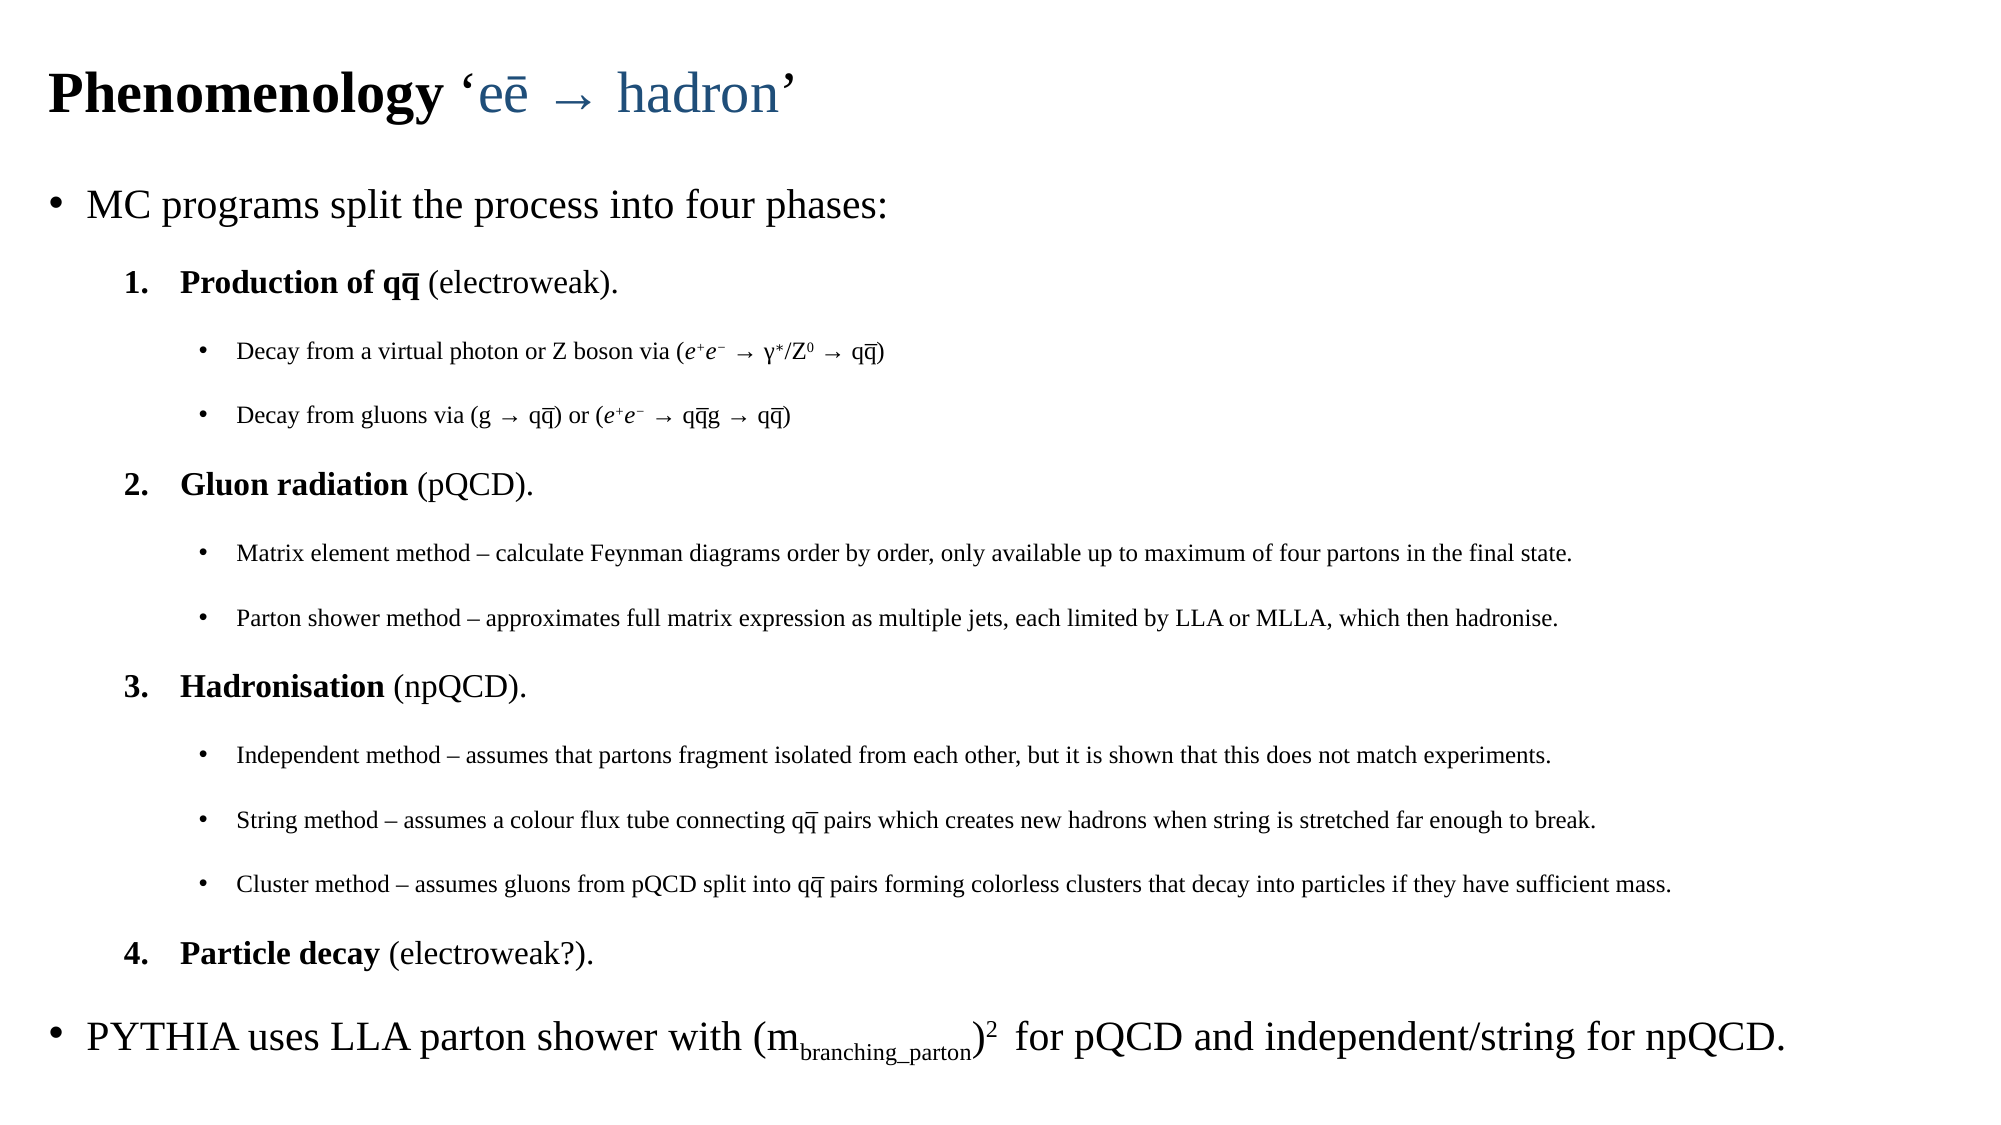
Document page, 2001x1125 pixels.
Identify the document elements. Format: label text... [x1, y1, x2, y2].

list MC programs split the process into four phases: Production of qq̅ (electroweak). Decay from a virtual photon or Z boson via (e+e− → γ∗/Z0 → qq̅) Decay from gluons via (g → qq̅) or (e+e− → qq̅g → qq̅) Gluon radiation (pQCD). Matrix element method – calculate Feynman diagrams order by order, only available up to maximum of four partons in the final state. Parton shower method – approximates full matrix expression as multiple jets, each limited by LLA or MLLA, which then hadronise. Hadronisation (npQCD). Independent method – assumes that partons fragment isolated from each other, but it is shown that this does not match experiments. String method – assumes a colour flux tube connecting qq̅ pairs which creates new hadrons when string is stretched far enough to break. Cluster method – assumes gluons from pQCD split into qq̅ pairs forming colorless clusters that decay into particles if they have sufficient mass. Particle decay (electroweak?). PYTHIA uses LLA parton shower with (mbranching_parton)2 for pQCD and independent/string for npQCD. [33, 174, 1971, 1094]
title Phenomenology ‘eē → hadron’ [33, 30, 1971, 157]
